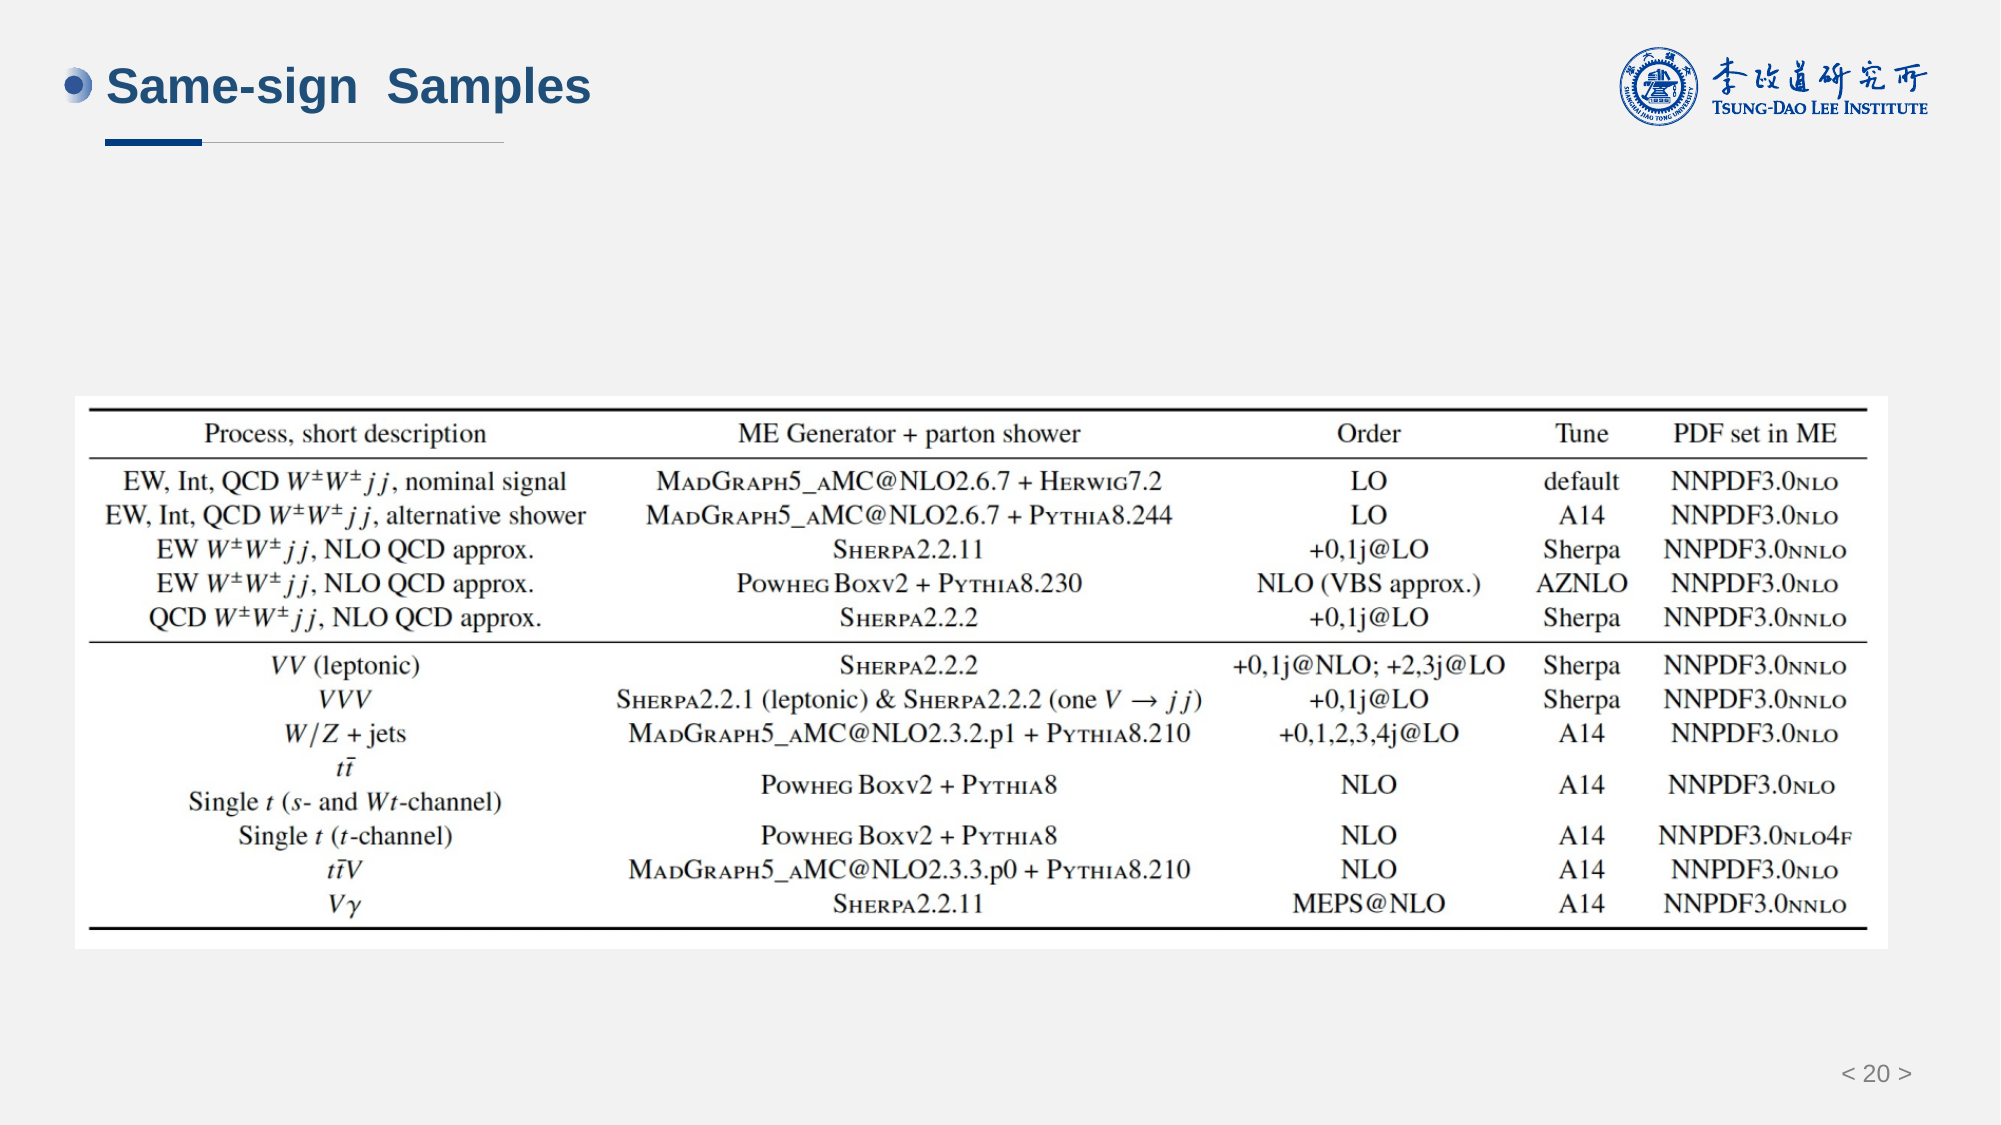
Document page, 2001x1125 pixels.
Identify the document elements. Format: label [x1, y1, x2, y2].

picture [75, 396, 1889, 950]
